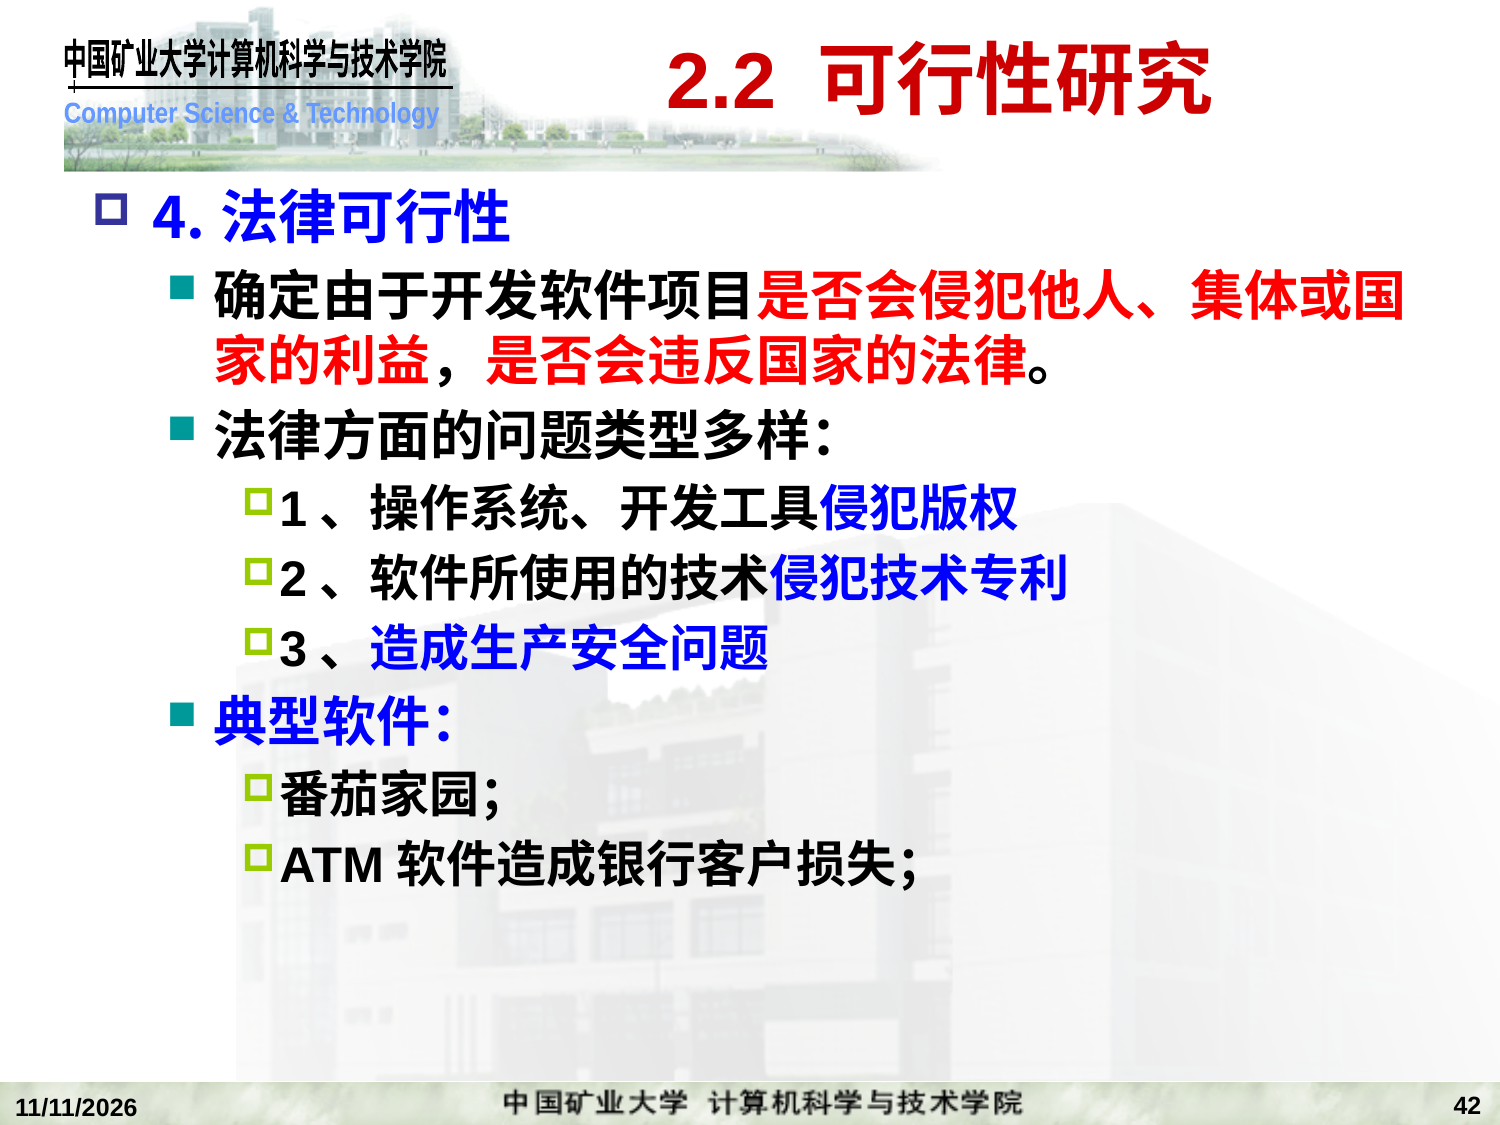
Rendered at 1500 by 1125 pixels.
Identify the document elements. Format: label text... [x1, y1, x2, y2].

title 2.2 可行性研究 [478, 14, 1402, 141]
list ⒋法律可行性 确定由于开发软件项目是否会侵犯他人、集体或国家的利益，是否会违反国家的法律。 法律方面的问题类型多样： 1、操作系统、开发工具侵犯版权 2、软件所使用的技术侵犯技术专利 3、造成生产安全问题 典型软件： 番茄家园； ATM软件造成银行客户损失； [76, 172, 1428, 1006]
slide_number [0, 1083, 313, 1125]
picture [0, 1082, 1364, 1125]
picture [68, 51, 73, 59]
picture [64, 0, 954, 175]
slide_number 42 [1364, 1082, 1500, 1125]
